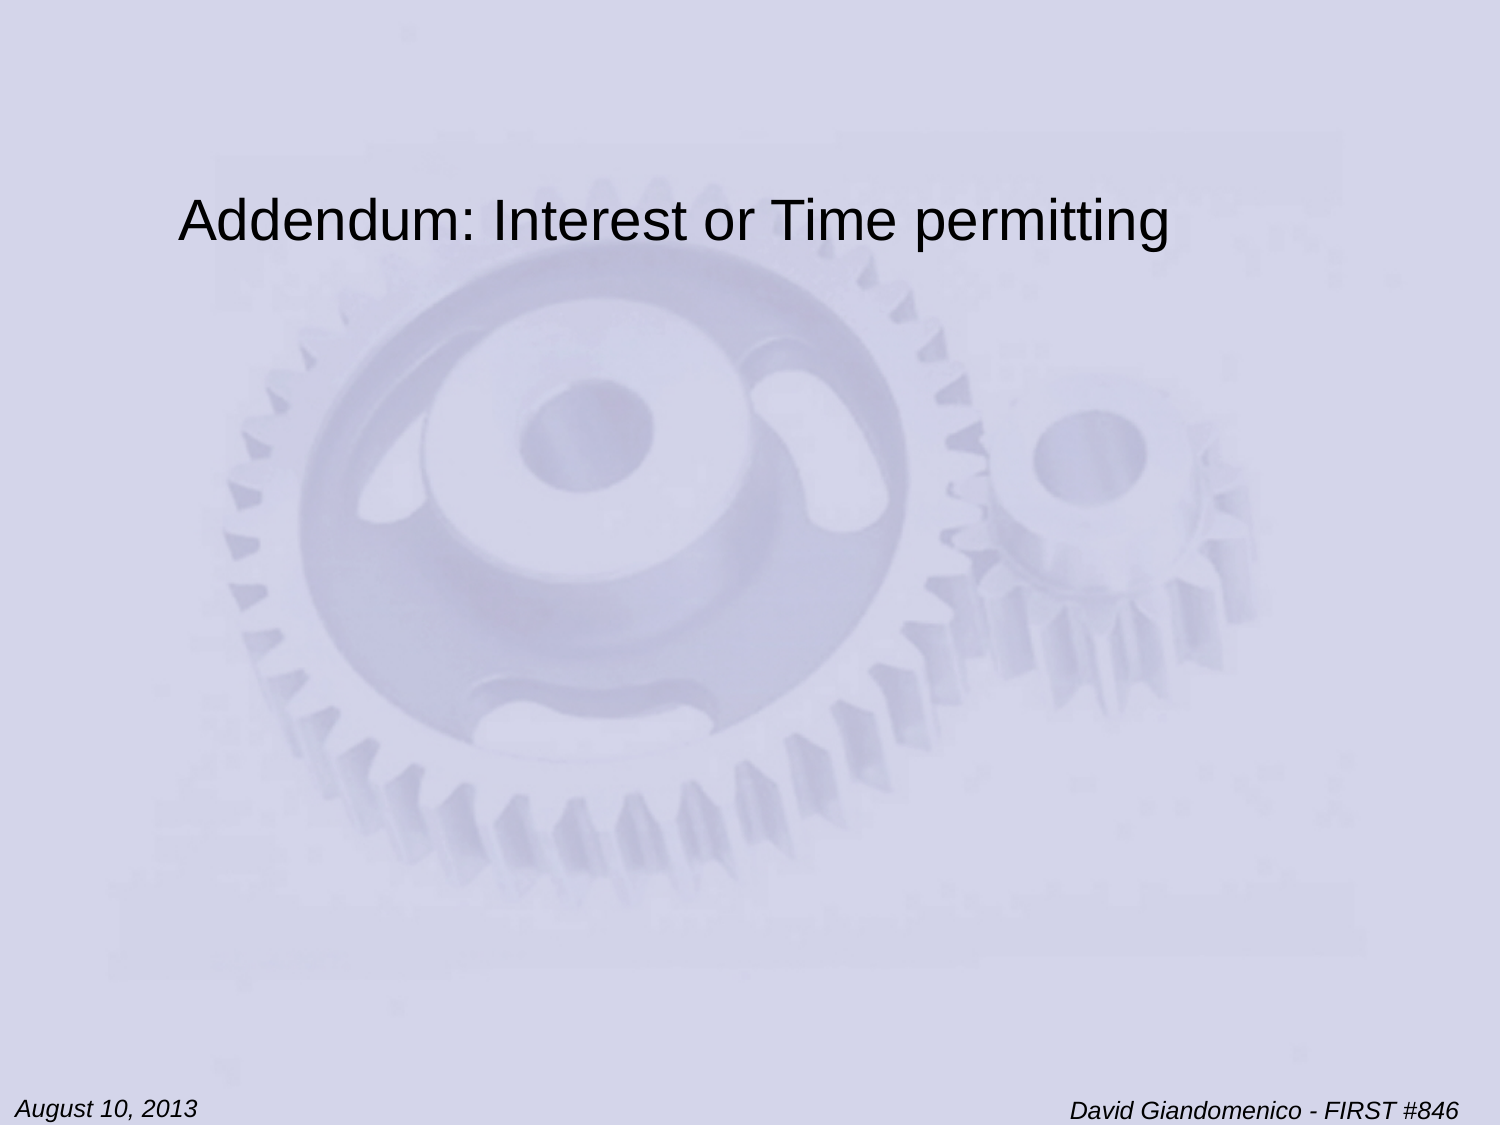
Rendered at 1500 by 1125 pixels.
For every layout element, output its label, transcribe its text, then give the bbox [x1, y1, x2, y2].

picture [0, 0, 1500, 1125]
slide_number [0, 1084, 351, 1125]
footer David Giandomenico - FIRST #846 [999, 1087, 1476, 1125]
text_box Addendum: Interest or Time permitting [125, 174, 1225, 260]
